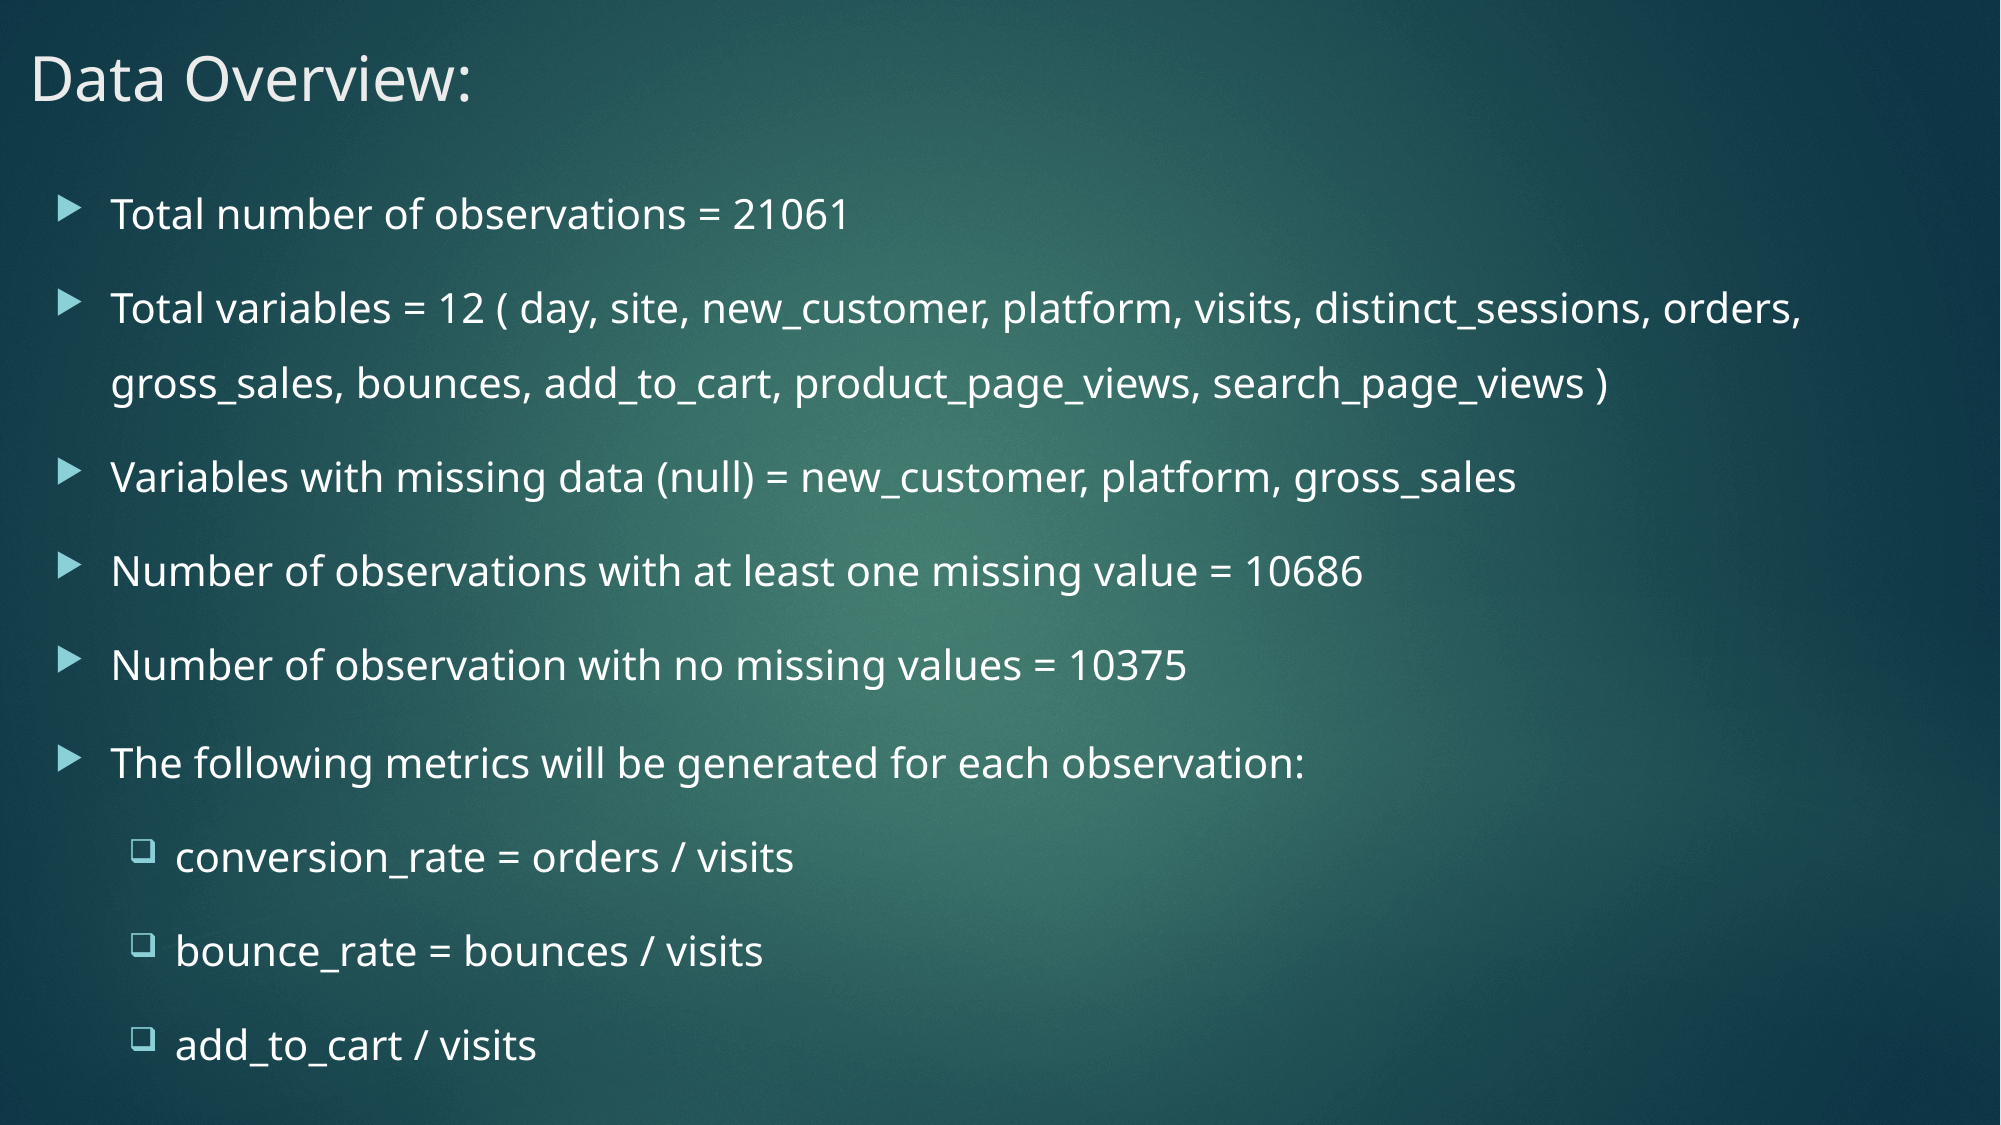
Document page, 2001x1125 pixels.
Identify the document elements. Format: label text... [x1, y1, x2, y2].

text_box Total number of observations = 21061 Total variables = 12 ( day, site, new_customer, platform, visits, distinct_sessions, orders, gross_sales, bounces, add_to_cart, product_page_views, search_page_views ) Variables with missing data (null) = new_customer, platform, gross_sales Number of observations with at least one missing value = 10686 Number of observation with no missing values = 10375 The following metrics will be generated for each observation: conversion_rate = orders / visits bounce_rate = bounces / visits add_to_cart / visits [39, 155, 1944, 1080]
text_box Data Overview: [14, 31, 556, 121]
